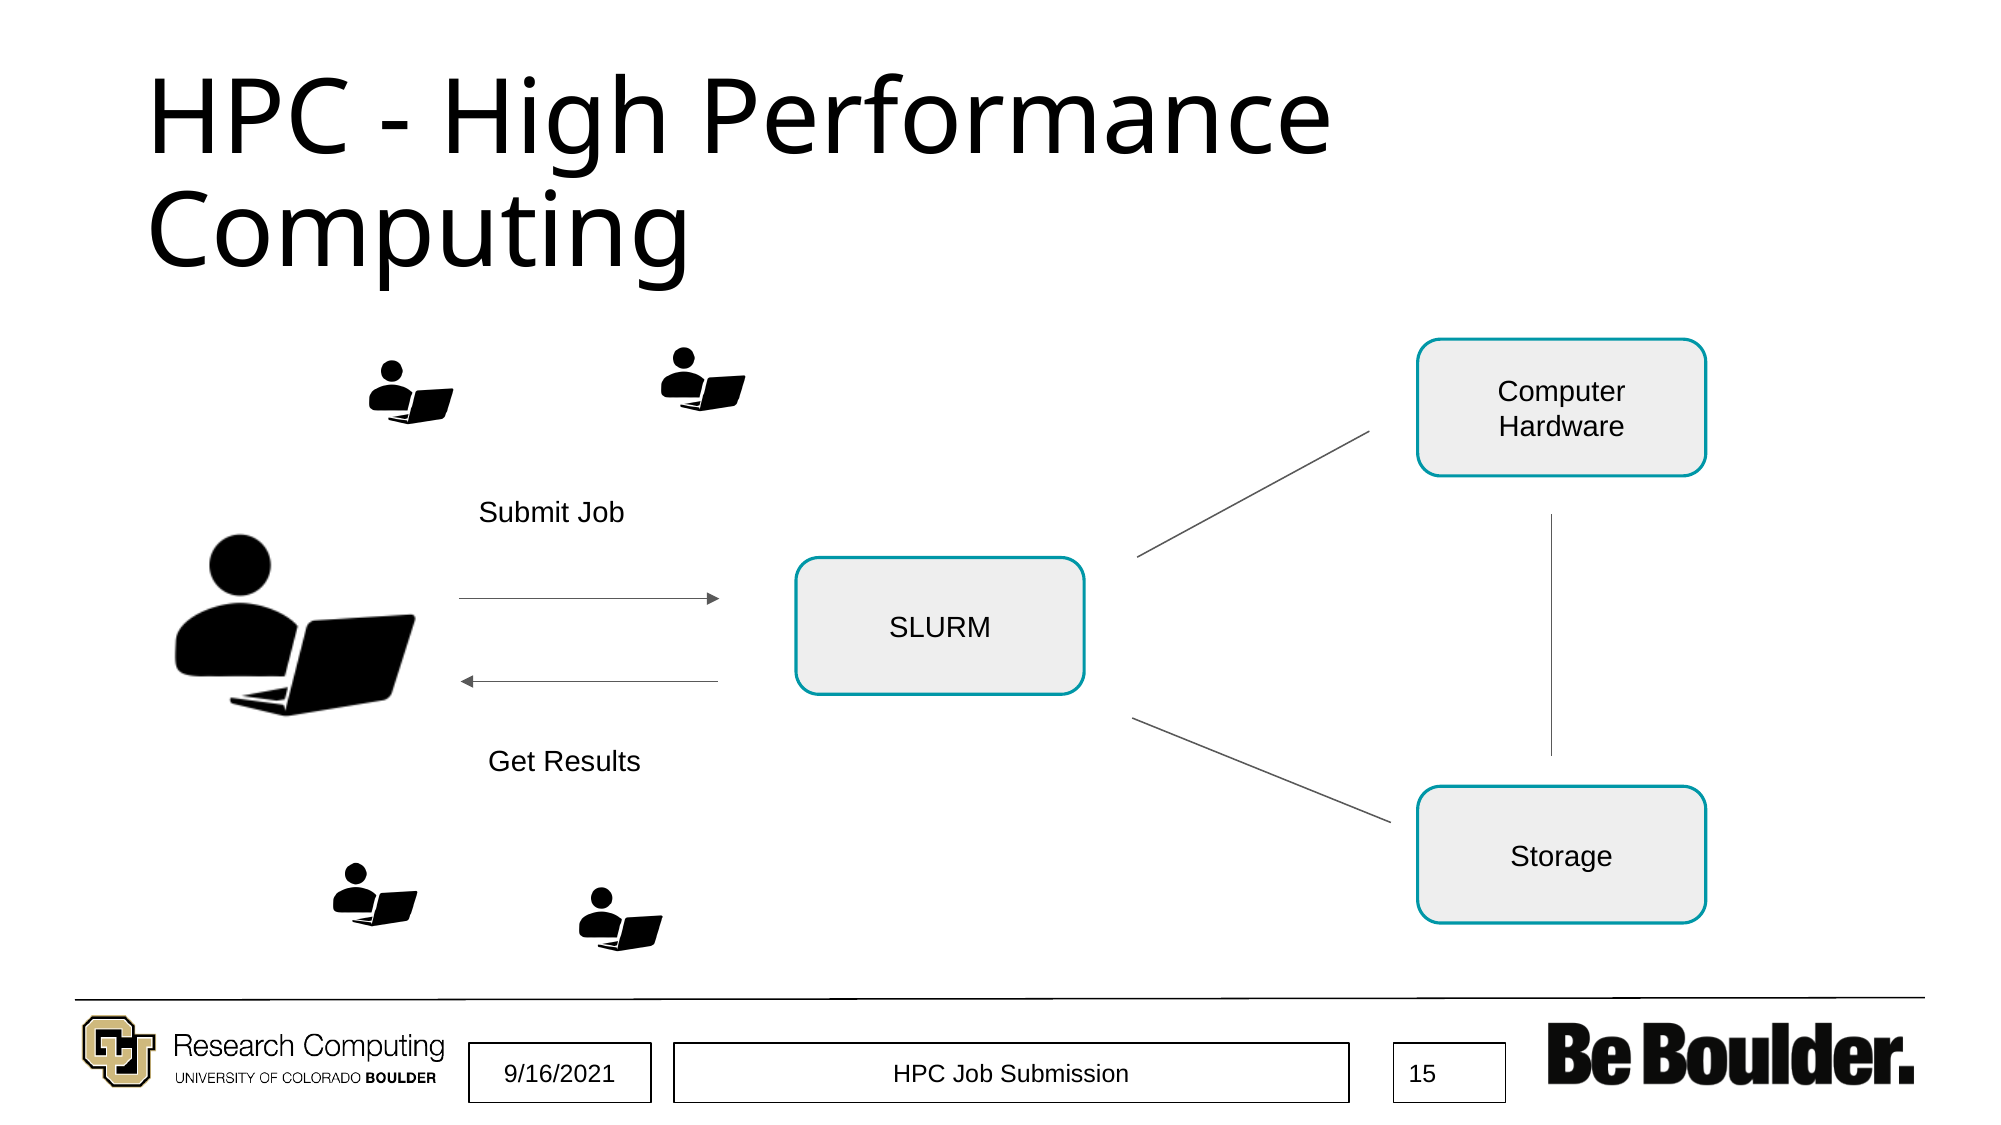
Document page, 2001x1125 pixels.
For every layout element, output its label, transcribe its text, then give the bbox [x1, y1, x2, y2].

picture [1524, 1015, 1938, 1088]
picture [567, 866, 673, 972]
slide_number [468, 1042, 652, 1103]
text_box SLURM [796, 557, 1085, 695]
picture [650, 326, 756, 432]
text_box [1131, 717, 1392, 823]
text_box Submit Job [463, 478, 715, 543]
picture [145, 475, 446, 777]
picture [322, 841, 428, 947]
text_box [1136, 430, 1370, 558]
text_box Computer Hardware [1417, 339, 1706, 476]
picture [358, 339, 464, 445]
slide_number ‹#› [1393, 1042, 1506, 1103]
picture [81, 1015, 444, 1088]
text_box Get Results [473, 726, 725, 792]
footer HPC Job Submission [673, 1042, 1350, 1103]
title HPC - High Performance Computing [130, 67, 1856, 285]
text_box Storage [1417, 786, 1706, 924]
